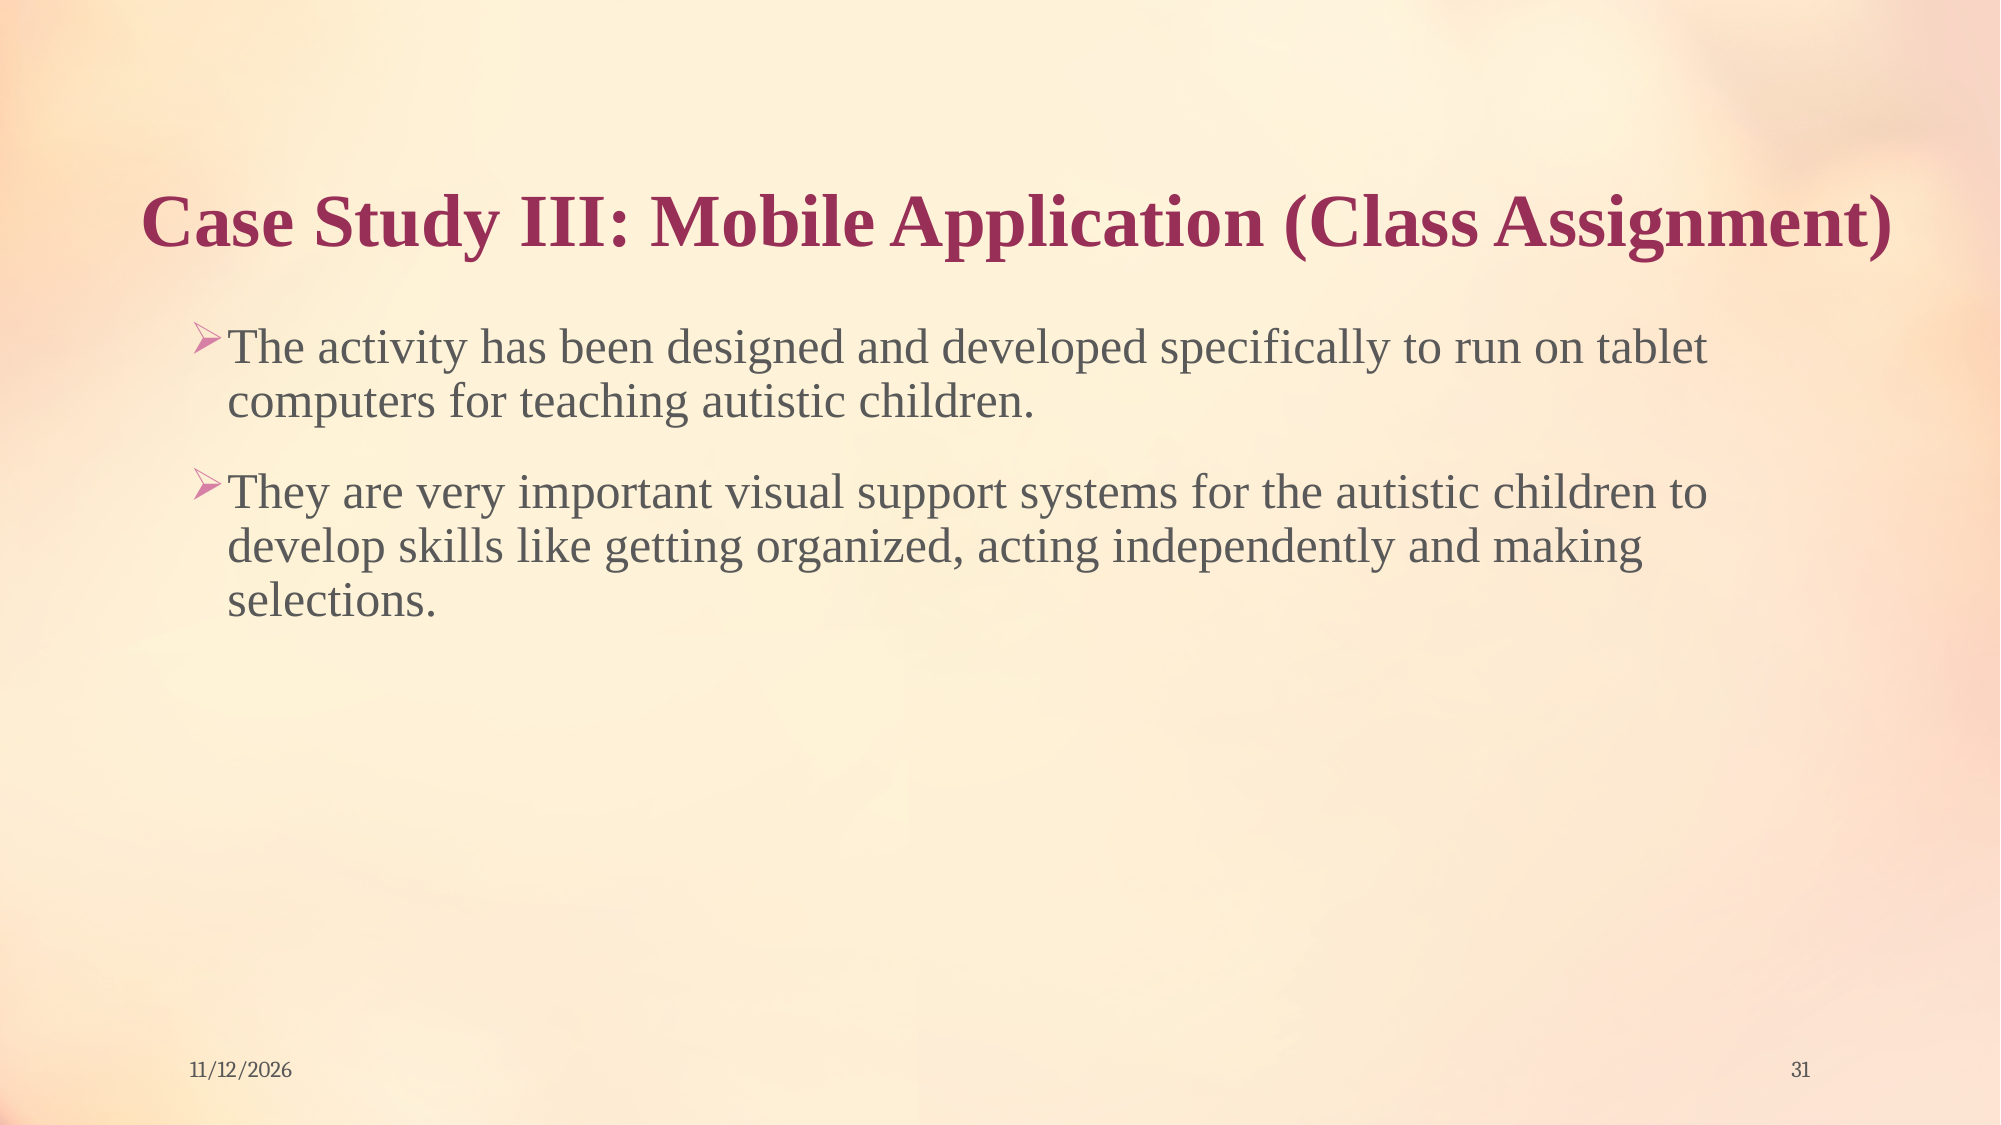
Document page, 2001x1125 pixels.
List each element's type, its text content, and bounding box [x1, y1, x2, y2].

title Case Study III: Mobile Application (Class Assignment) [73, 75, 1962, 271]
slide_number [174, 1050, 355, 1088]
list The activity has been designed and developed specifically to run on tablet computers for teaching autistic children. They are very important visual support systems for the autistic children to develop skills like getting organized, acting independently and making selections. [174, 312, 1825, 1013]
picture [0, 0, 2001, 1125]
slide_number 31 [1644, 1050, 1825, 1088]
